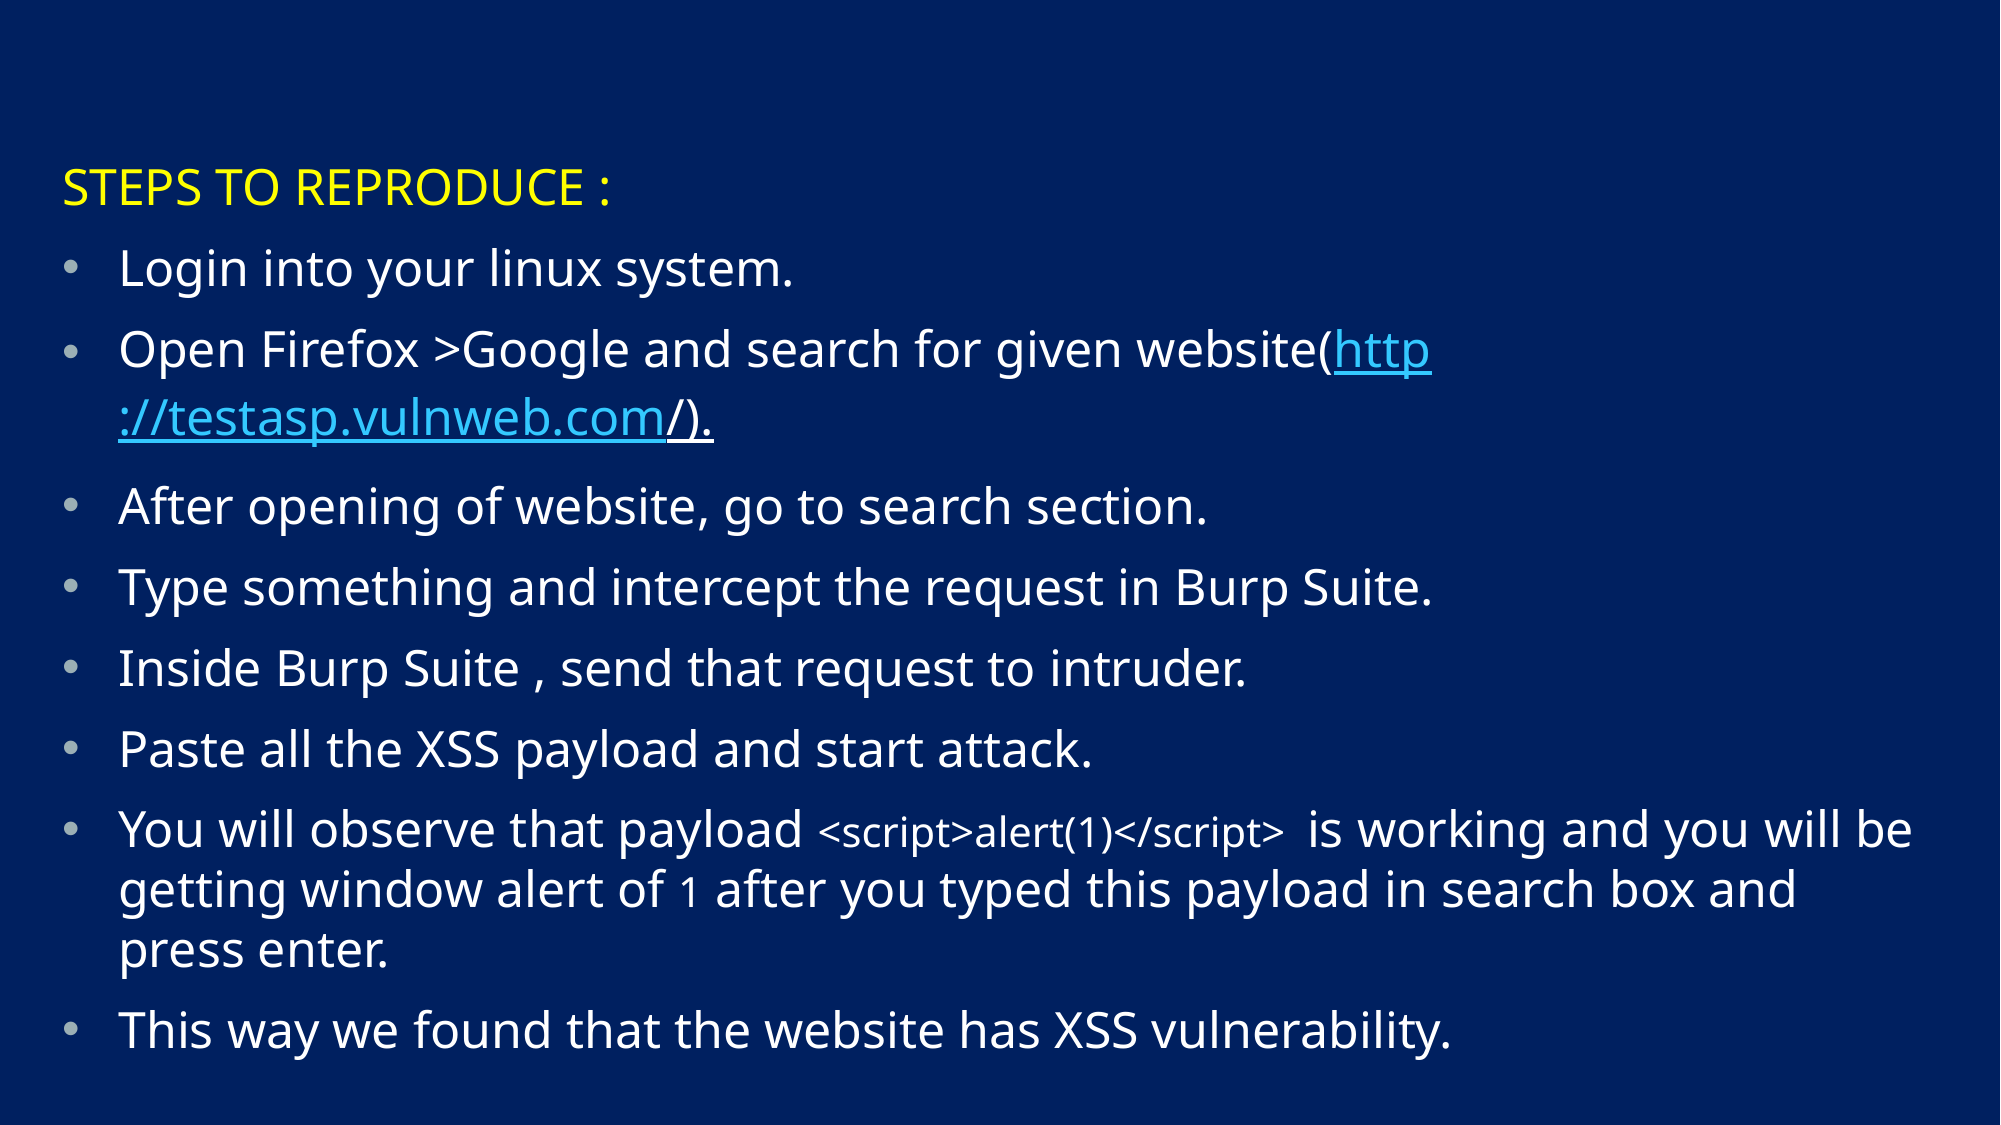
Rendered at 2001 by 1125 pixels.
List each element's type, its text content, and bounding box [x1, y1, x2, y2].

subtitle STEPS TO REPRODUCE : Login into your linux system. Open Firefox >Google and search for given website(http://testasp.vulnweb.com/). After opening of website, go to search section. Type something and intercept the request in Burp Suite. Inside Burp Suite , send that request to intruder. Paste all the XSS payload and start attack. You will observe that payload <script>alert(1)</script> is working and you will be getting window alert of 1 after you typed this payload in search box and press enter. This way we found that the website has XSS vulnerability. [47, 147, 1950, 1089]
